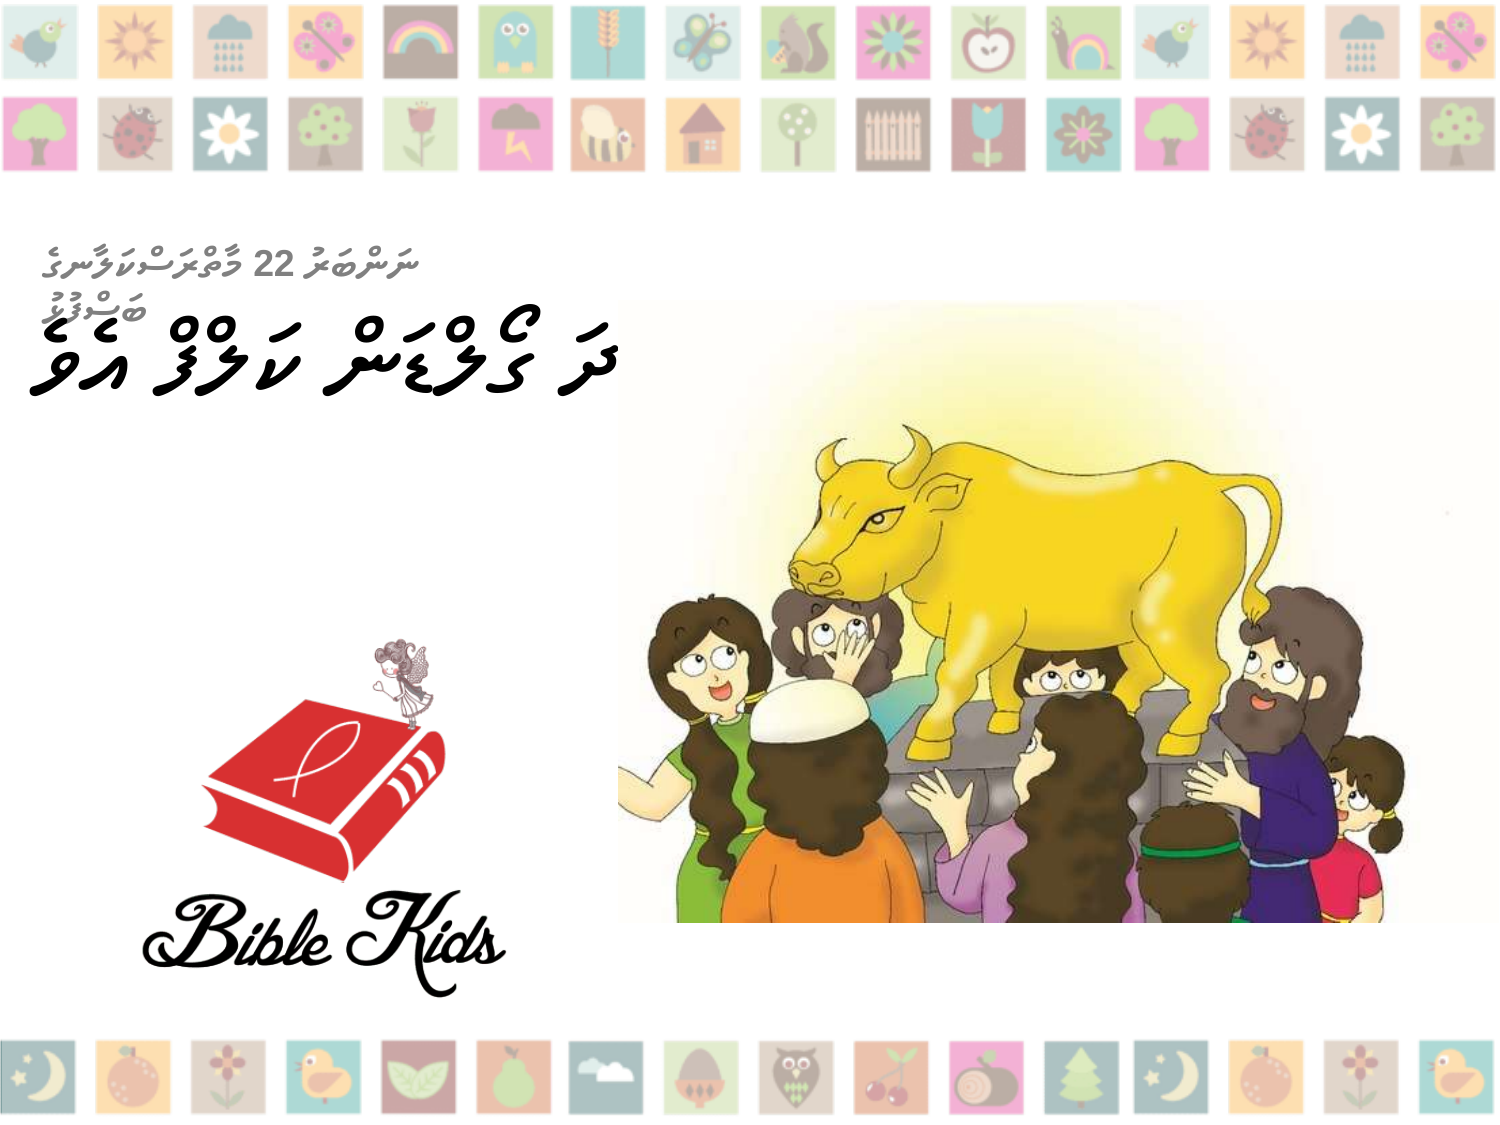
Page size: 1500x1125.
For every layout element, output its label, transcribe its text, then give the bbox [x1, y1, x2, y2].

picture [618, 300, 1500, 923]
picture [117, 600, 544, 1027]
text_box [0, 3, 1500, 181]
text_box ދަ ގޯލްޑަން ކަލްފް އެވެ [5, 290, 651, 416]
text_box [0, 1028, 1500, 1118]
text_box ނަންބަރު 22 މާތްރަސްކަލާނގެ ބަސްފުޅު [29, 231, 543, 290]
